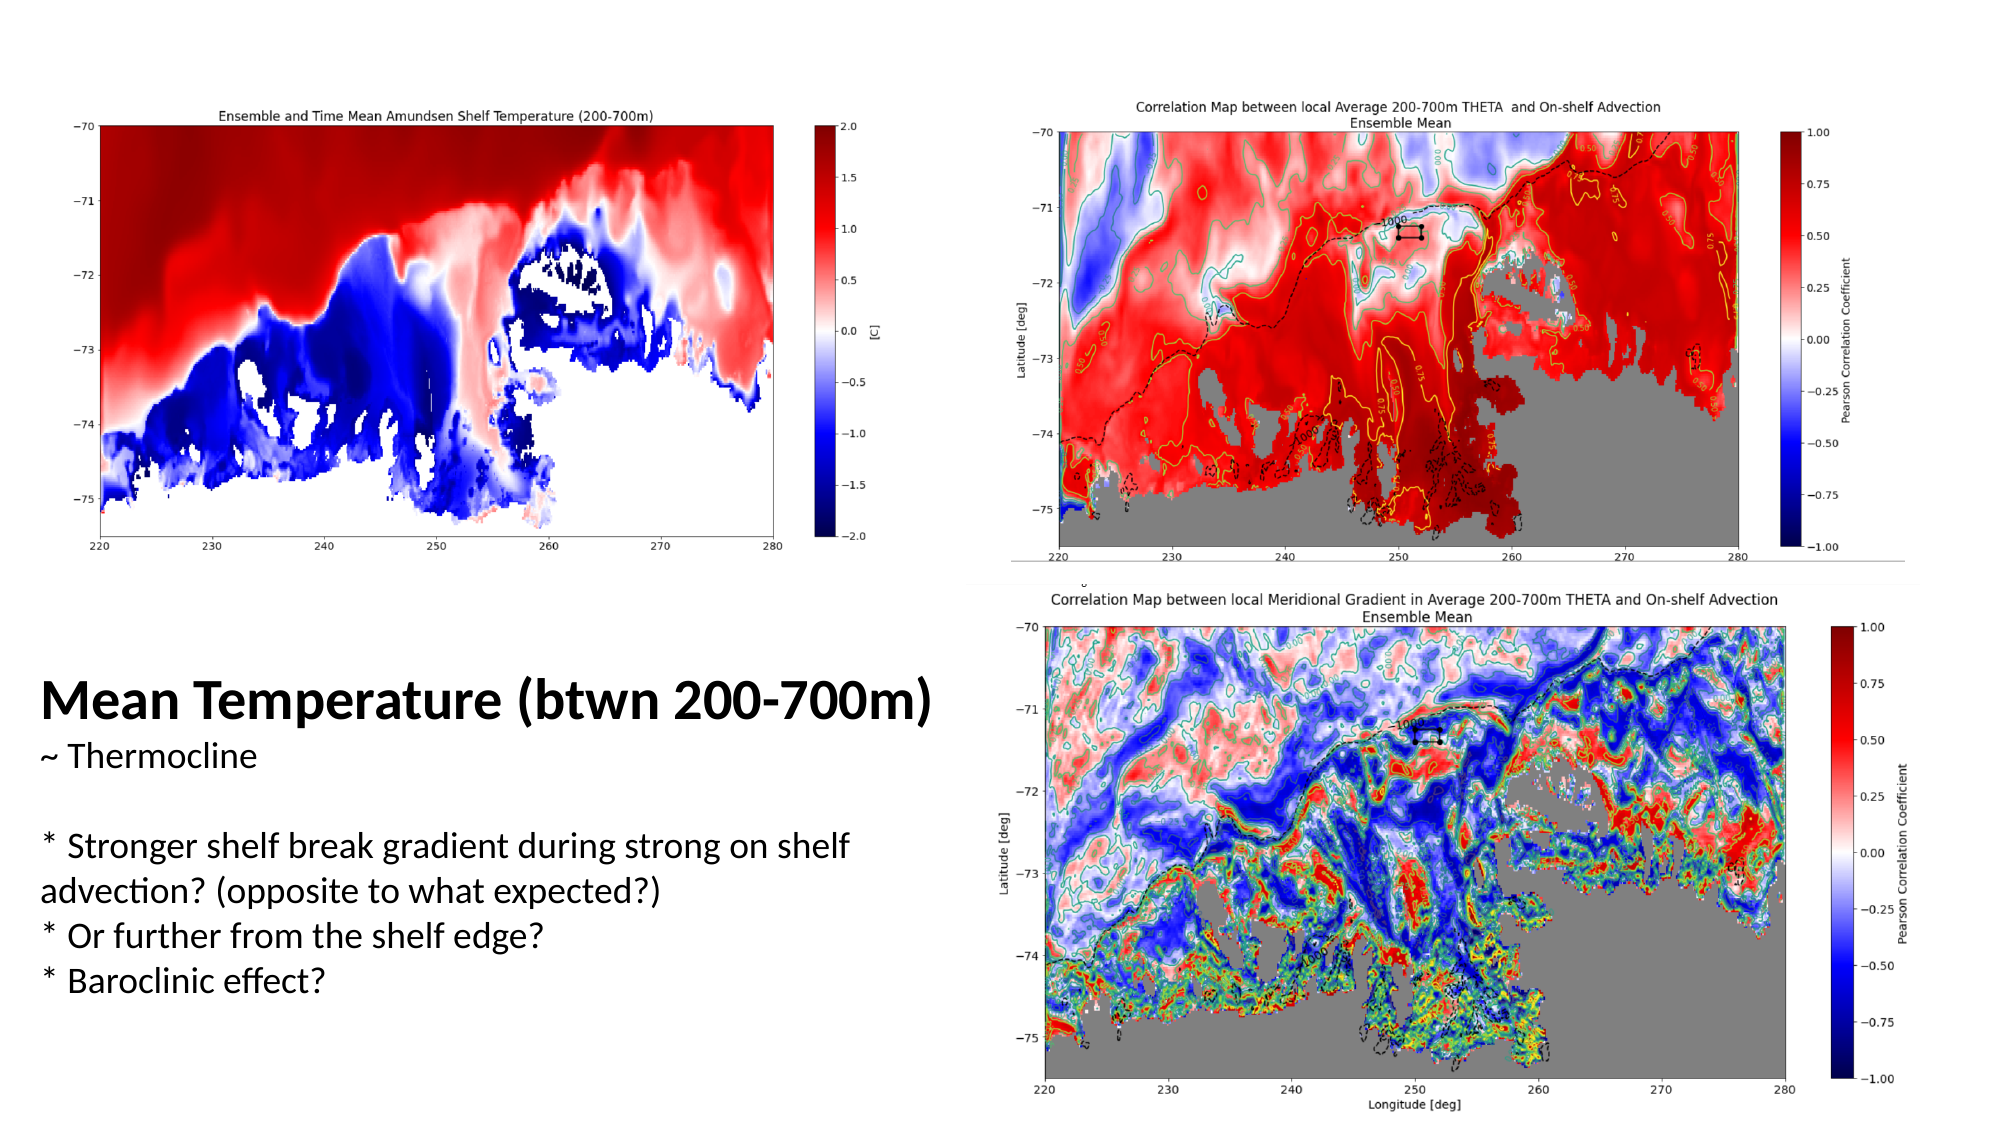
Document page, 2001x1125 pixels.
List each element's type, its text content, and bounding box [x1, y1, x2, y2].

picture [60, 101, 895, 556]
text_box Mean Temperature (btwn 200-700m) ~ Thermocline * Stronger shelf break gradient during strong on shelf advection? (opposite to what expected?) * Or further from the shelf edge? * Baroclinic effect? [25, 653, 966, 1009]
picture [1011, 95, 1905, 562]
picture [966, 584, 1920, 1125]
